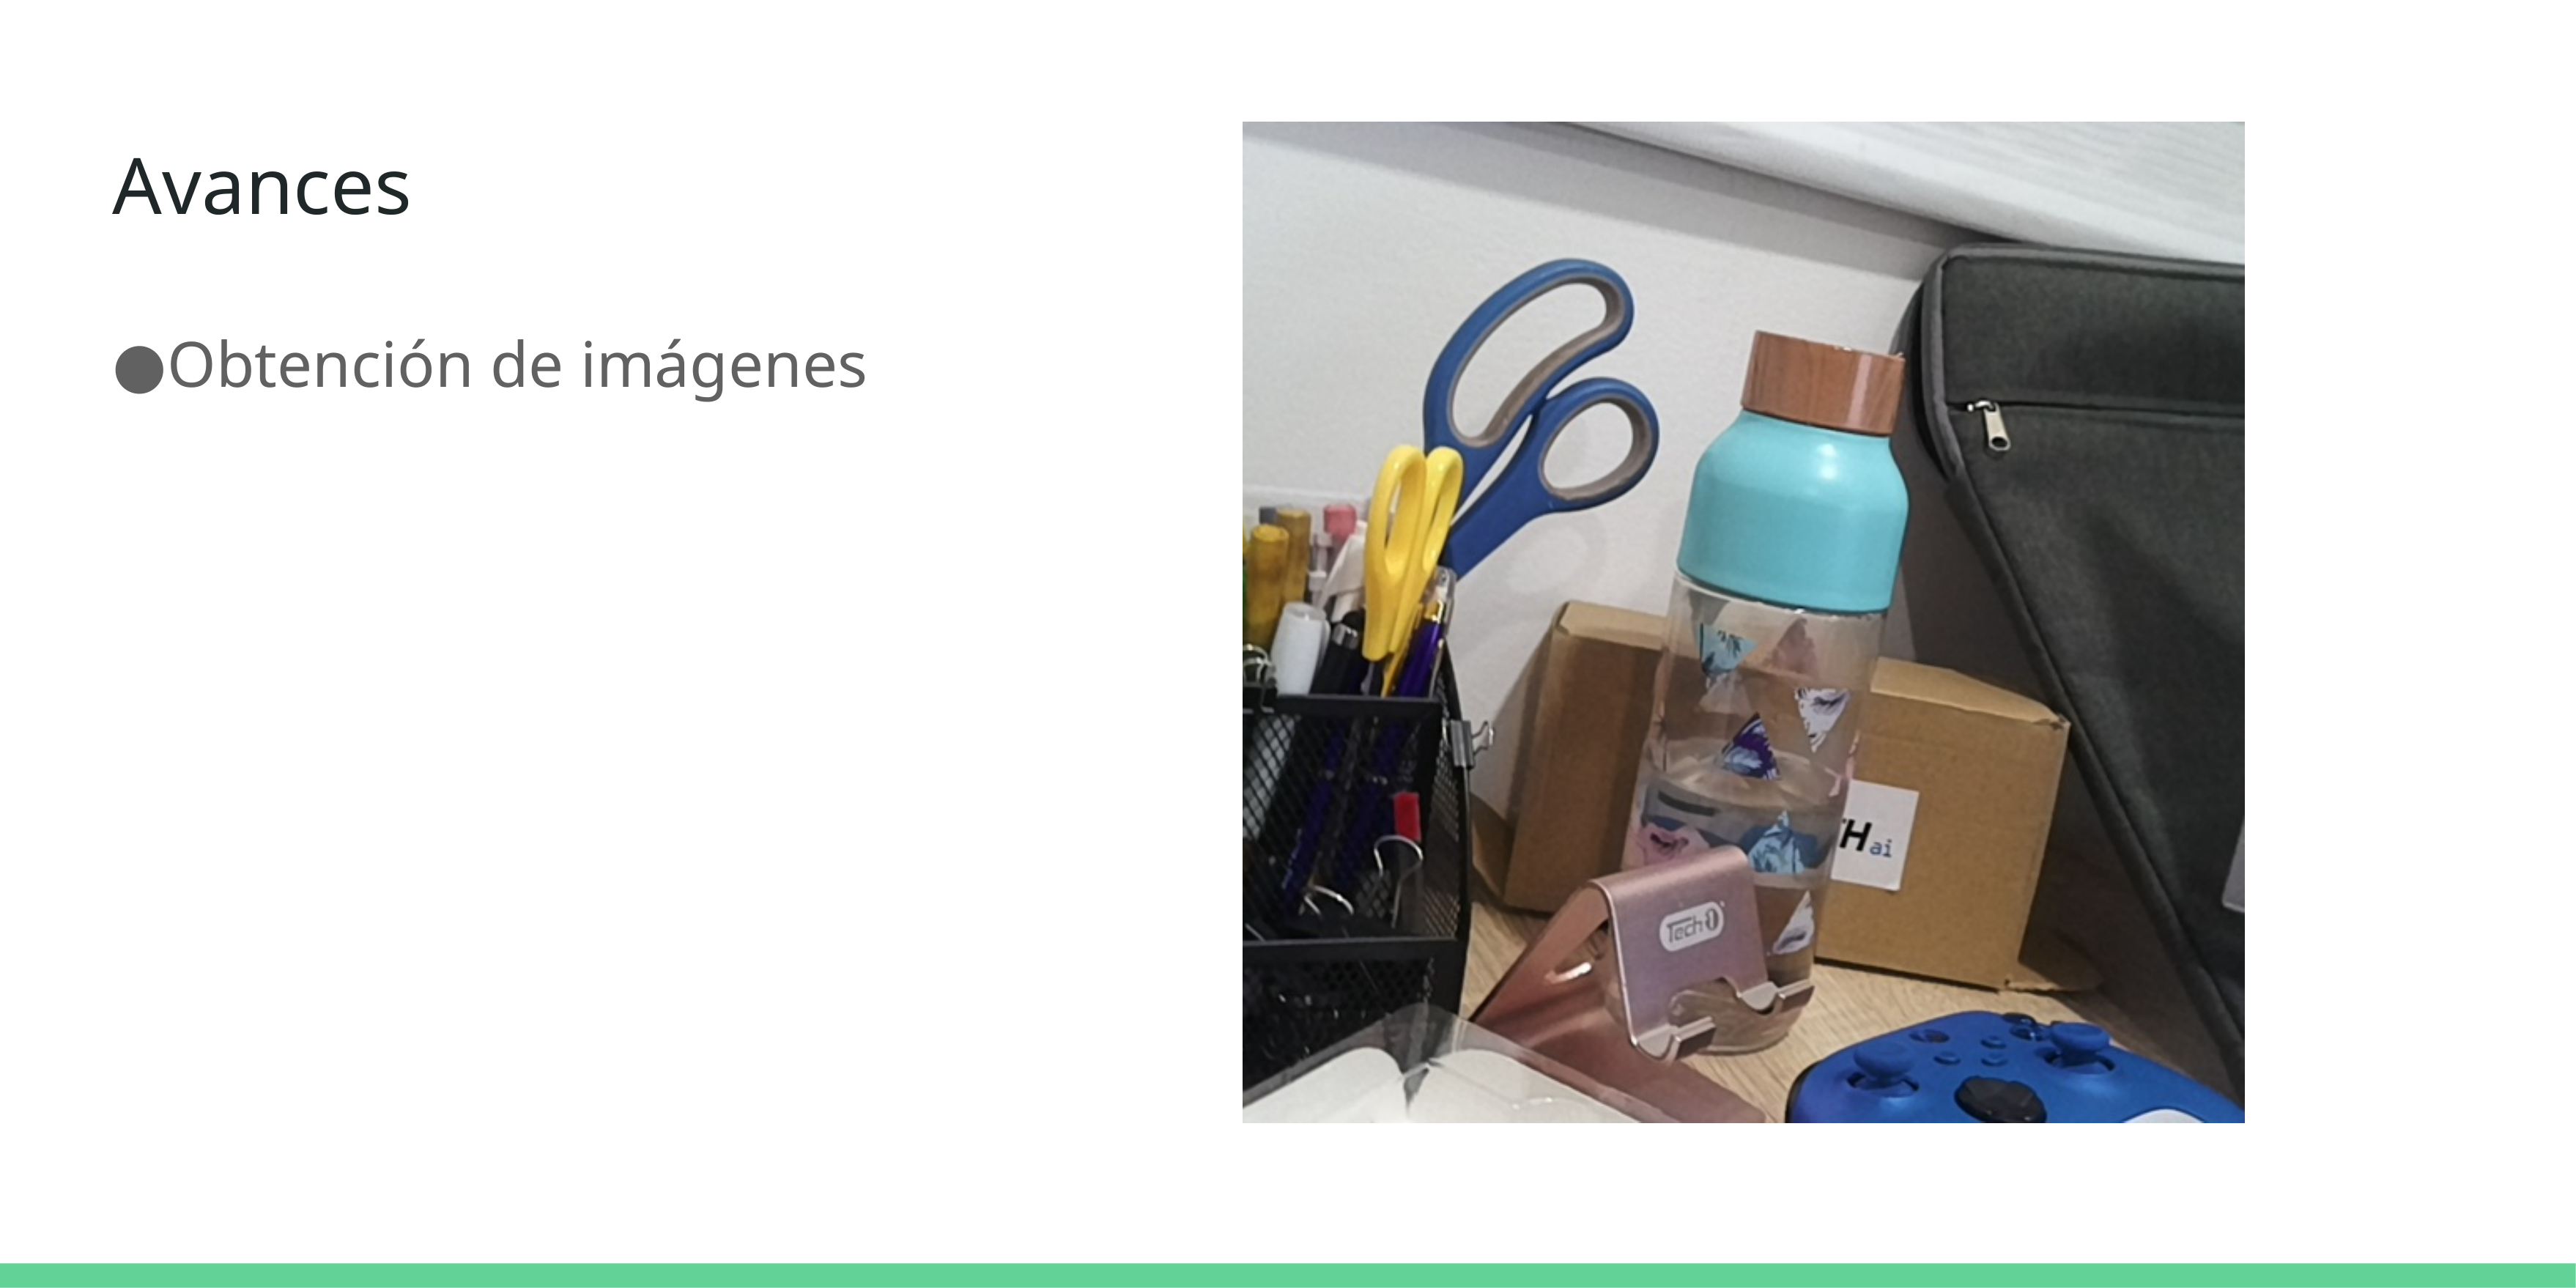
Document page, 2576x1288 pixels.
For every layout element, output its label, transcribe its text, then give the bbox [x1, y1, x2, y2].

title Avances [87, 111, 2488, 255]
list Obtención de imágenes [87, 288, 2488, 1247]
picture [1243, 121, 2245, 1124]
